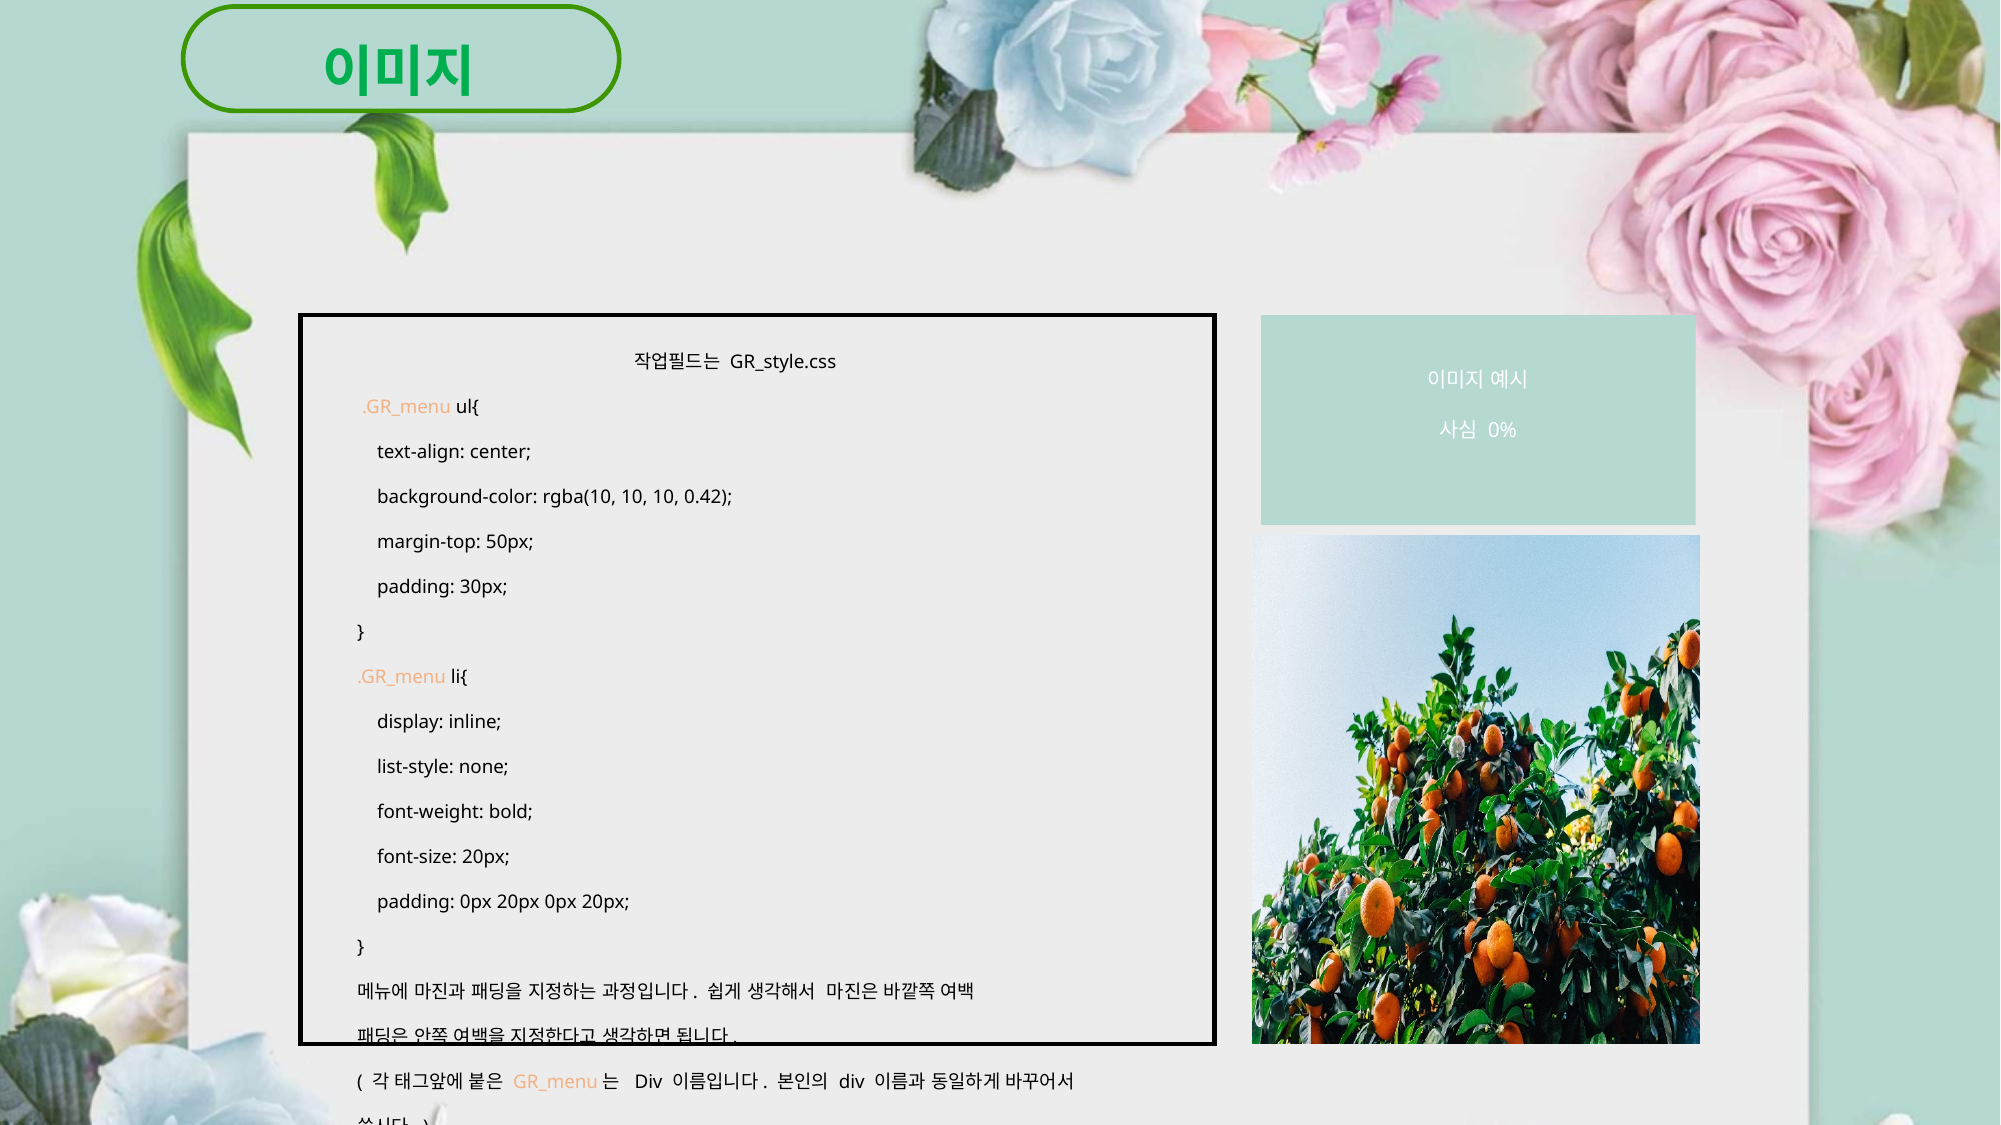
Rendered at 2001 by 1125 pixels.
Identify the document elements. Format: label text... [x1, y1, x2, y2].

text_box [299, 314, 347, 1045]
text_box 이미지 예시 사심 0% [1275, 332, 1681, 452]
text_box [1123, 314, 1215, 1045]
text_box [1261, 315, 1696, 526]
text_box [182, 5, 621, 112]
picture [0, 0, 2001, 1125]
text_box 작업필드는 GR_style.css .GR_menu ul{ text-align: center; background-color: rgba(10, 10, 10, 0.42); margin-top: 50px; padding: 30px; } .GR_menu li{ display: inline; list-style: none; font-weight: bold; font-size: 20px; padding: 0px 20px 0px 20px; } 메뉴에 마진과 패딩을 지정하는 과정입니다. 쉽게 생각해서 마진은 바깥쪽 여백 패딩은 안쪽 여백을 지정한다고 생각하면 됩니다. ( 각 태그앞에 붙은 GR_menu는 Div 이름입니다. 본인의 div 이름과 동일하게 바꾸어서 씁시다. ) [325, 303, 1145, 1125]
